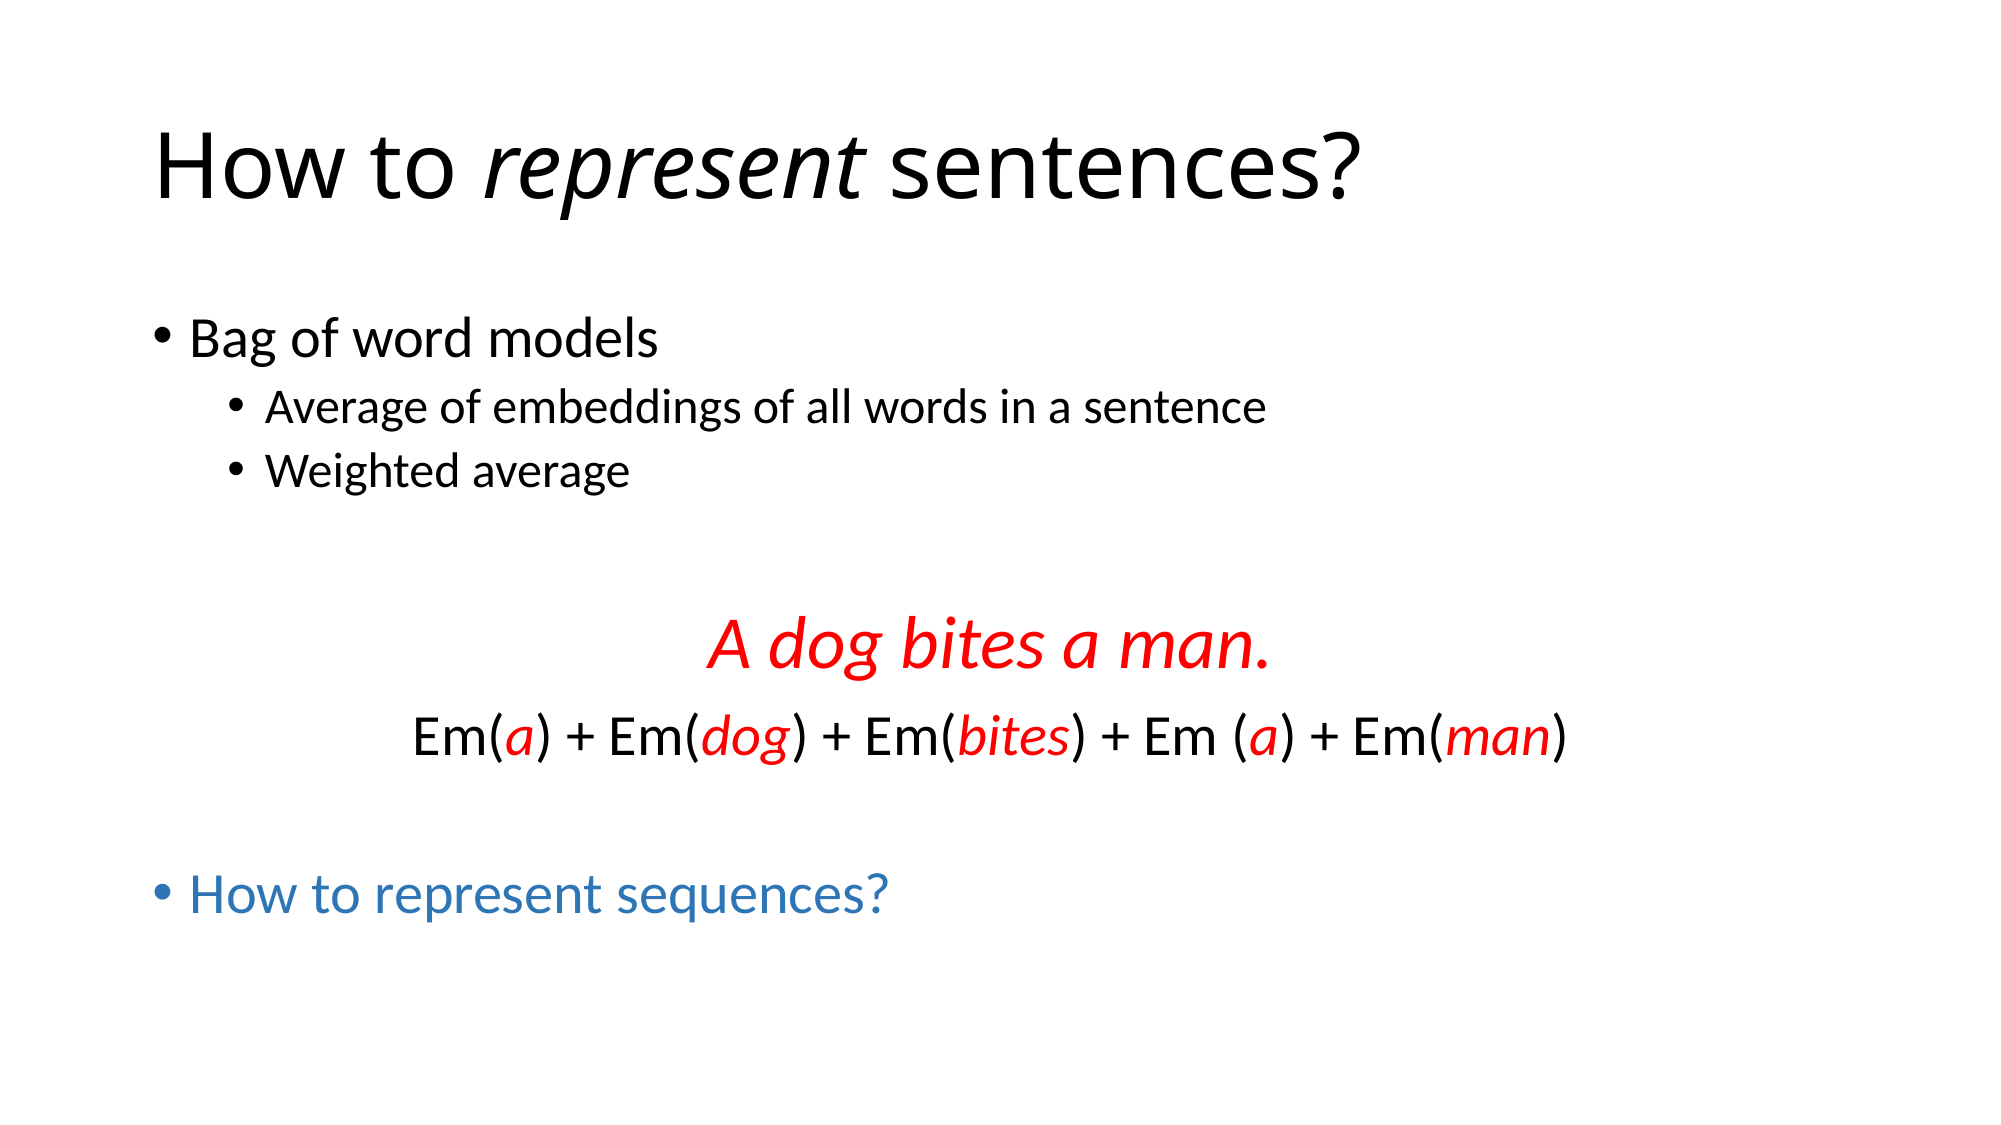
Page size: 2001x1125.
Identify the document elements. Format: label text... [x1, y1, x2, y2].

title How to represent sentences? [137, 59, 1863, 278]
list Bag of word models Average of embeddings of all words in a sentence Weighted average A dog bites a man. Em(a) + Em(dog) + Em(bites) + Em (a) + Em(man) How to represent sequences? [137, 299, 1845, 1014]
